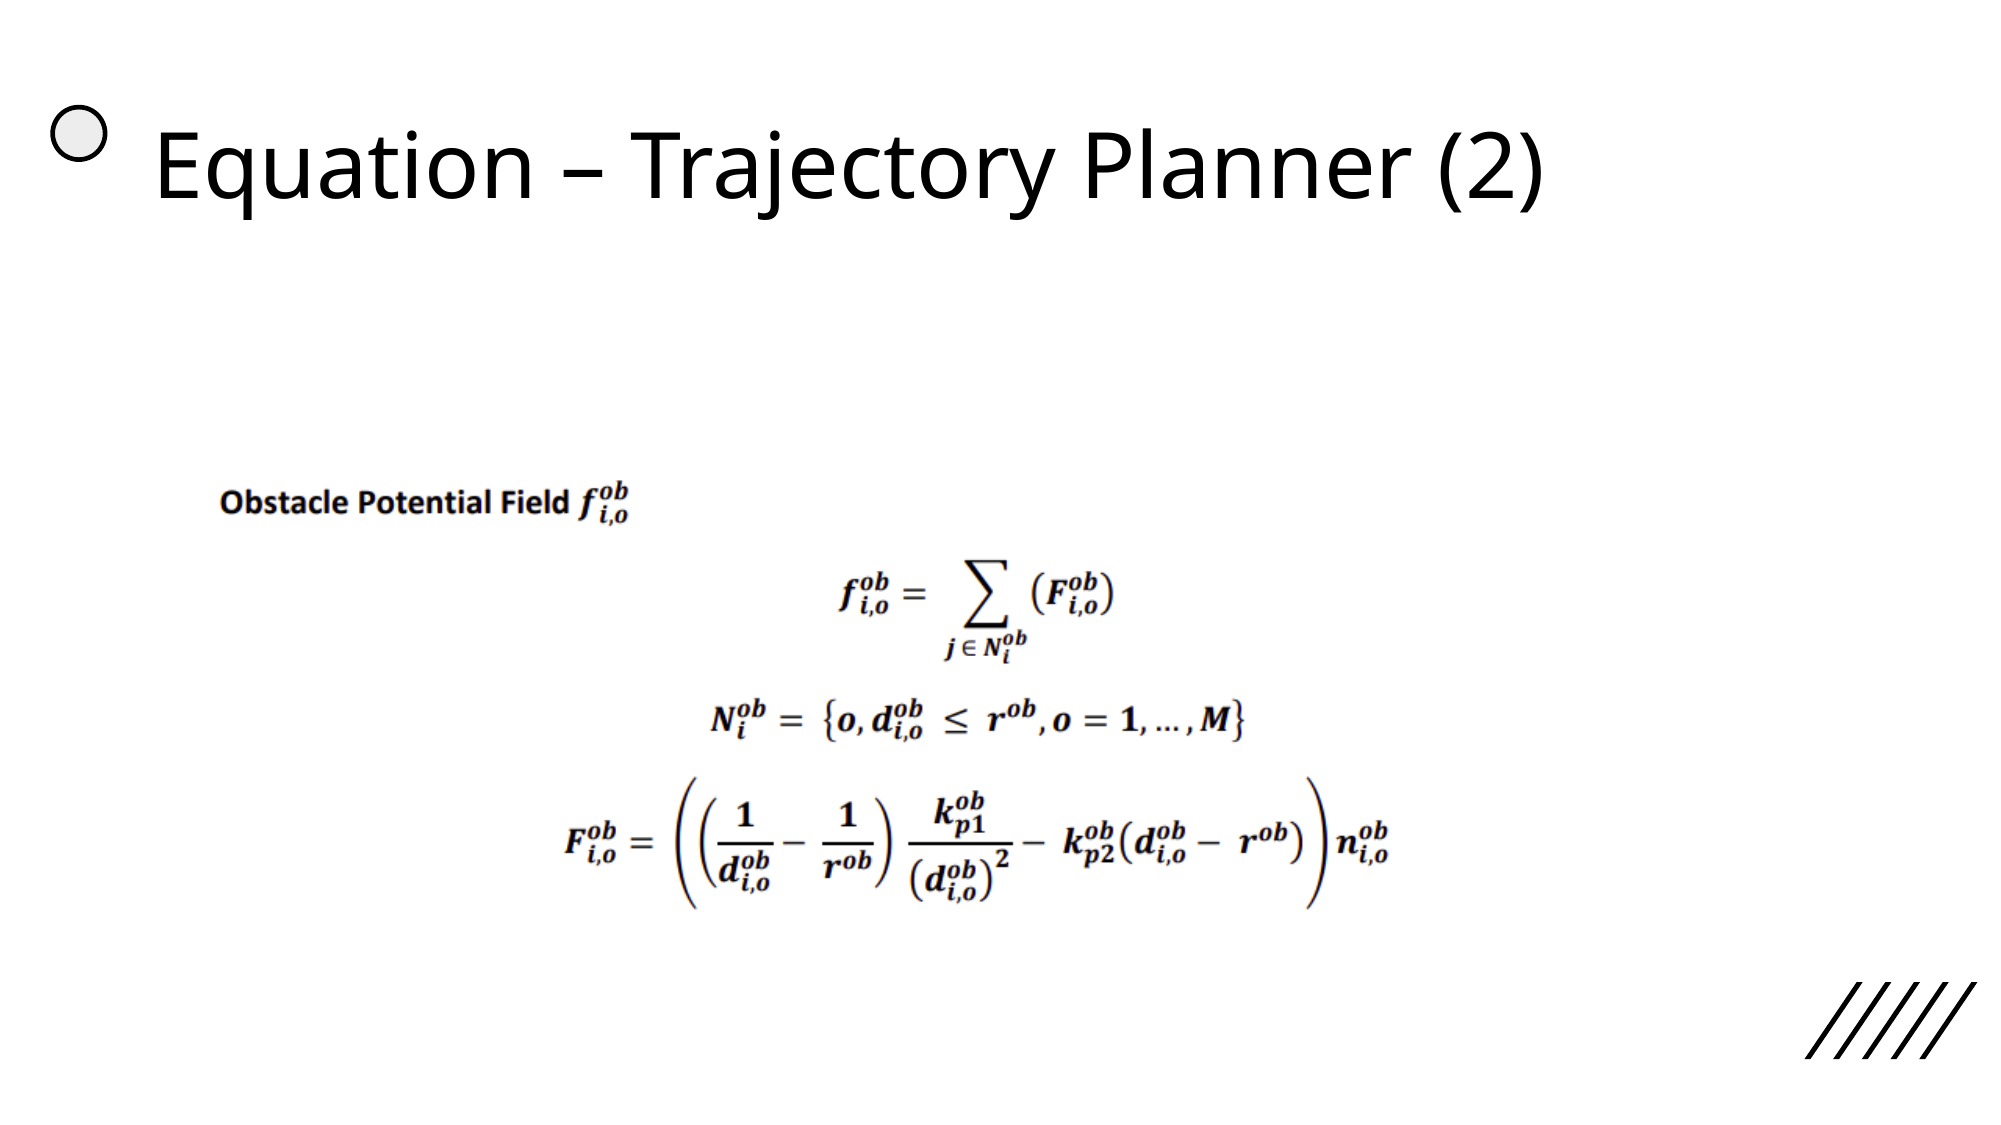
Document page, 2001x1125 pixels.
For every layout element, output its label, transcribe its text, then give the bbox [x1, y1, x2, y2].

title Equation – Trajectory Planner (2) [137, 59, 1863, 278]
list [211, 382, 1789, 930]
